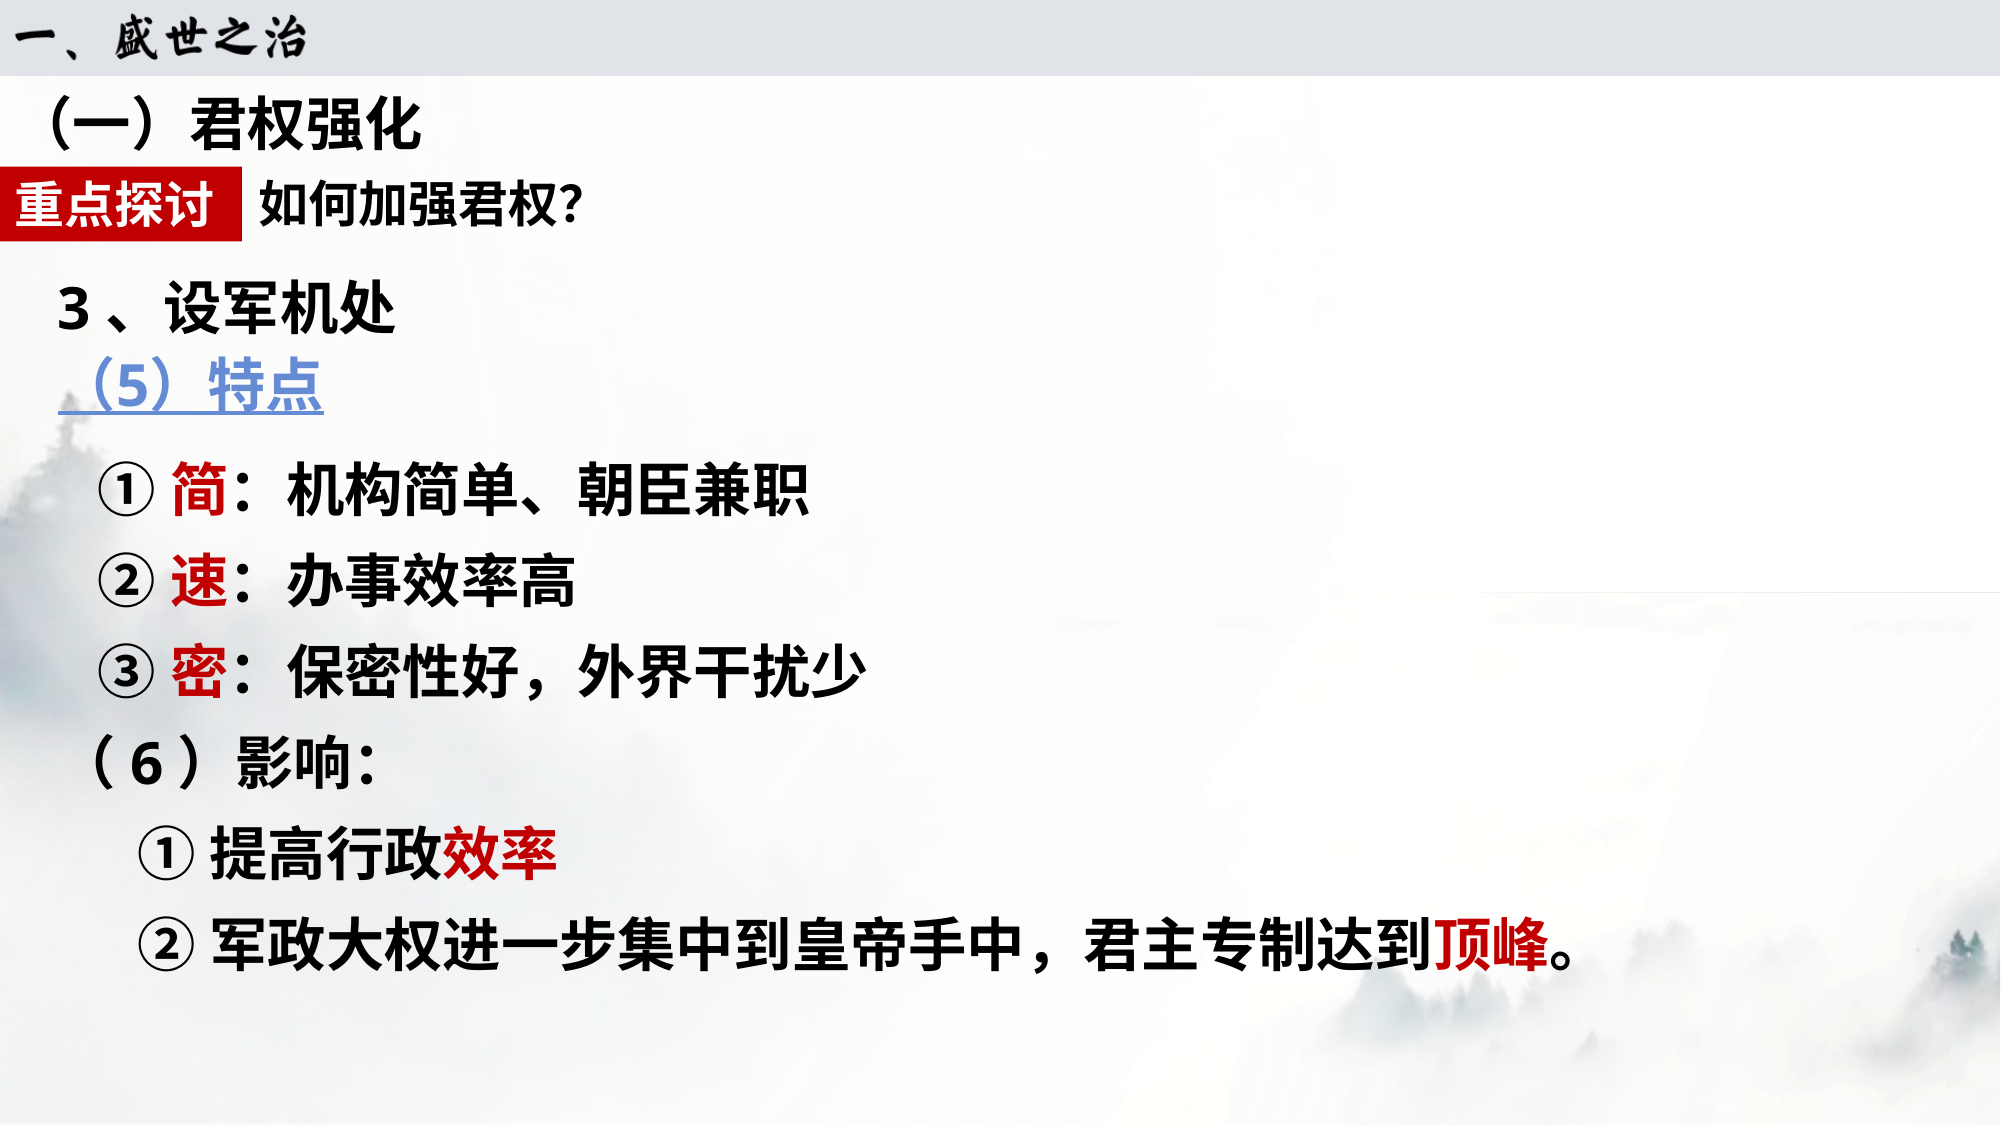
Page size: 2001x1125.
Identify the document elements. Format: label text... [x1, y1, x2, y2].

picture [0, 0, 2001, 1125]
text_box 如何加强君权？ [243, 164, 612, 240]
text_box （一）君权强化 [0, 79, 717, 165]
text_box 重点探讨 [0, 166, 242, 242]
text_box 3、设军机处 （5）特点 ①简：机构简单、朝臣兼职 ②速：办事效率高 ③密：保密性好，外界干扰少 （6）影响： ①提高行政效率 ②军政大权进一步集中到皇帝手中，君主专制达到顶峰。 [43, 243, 1896, 986]
